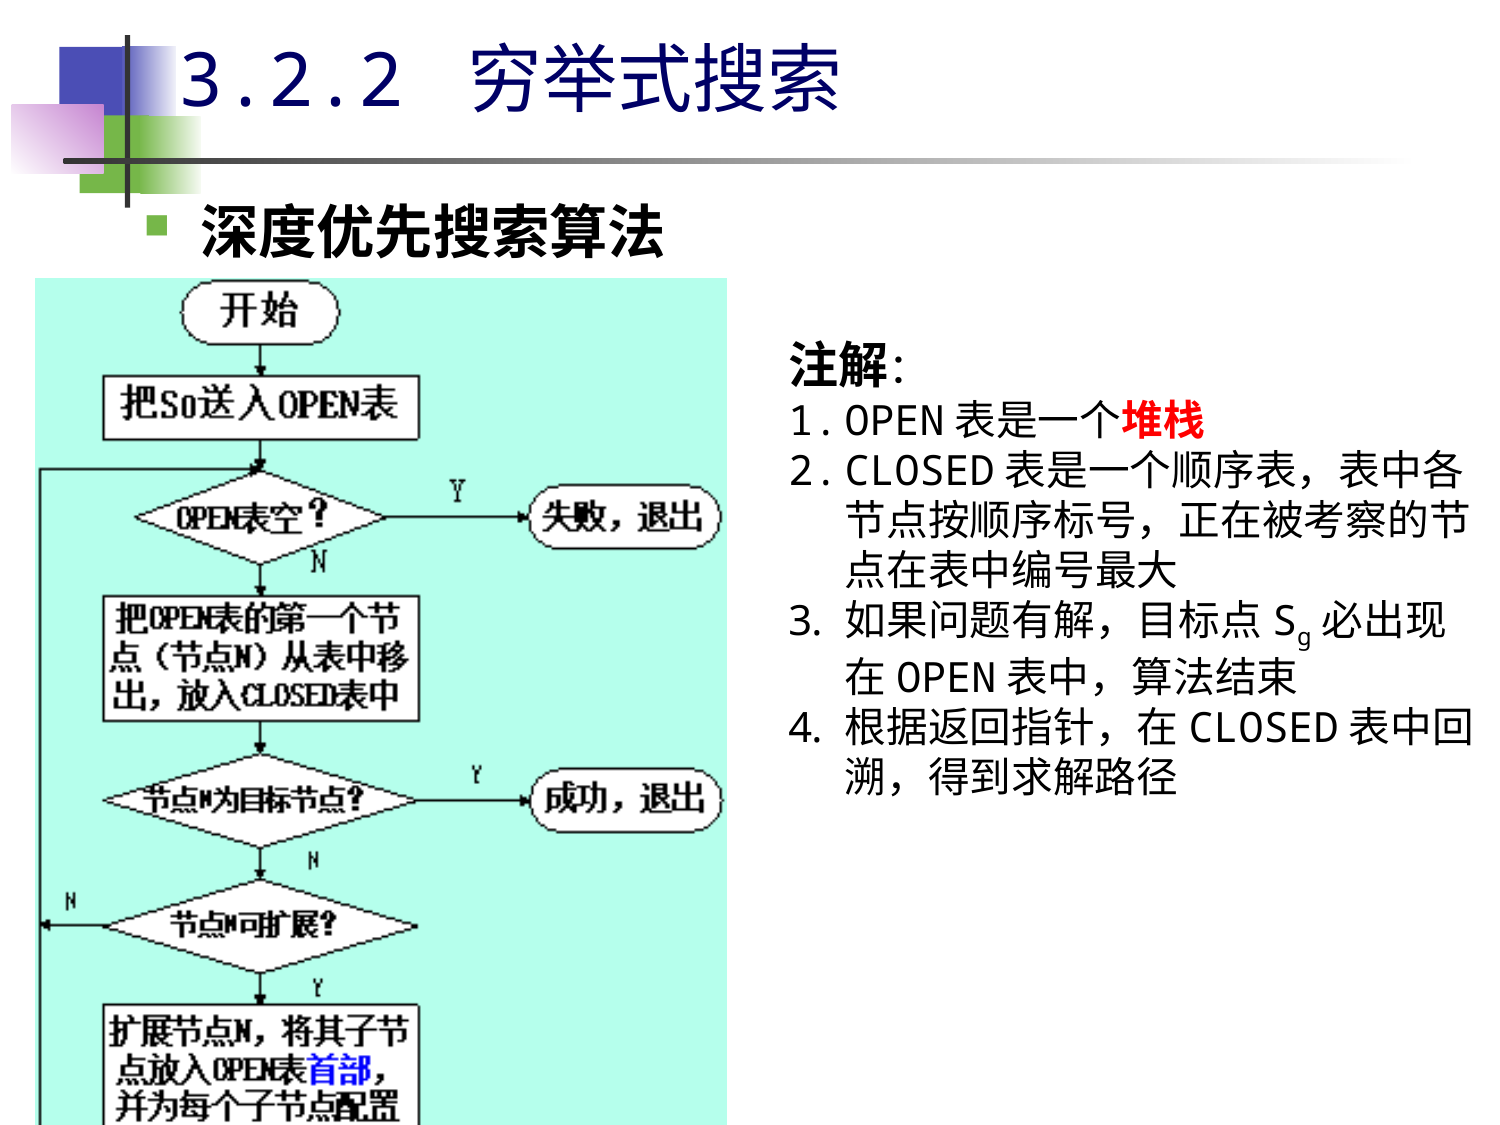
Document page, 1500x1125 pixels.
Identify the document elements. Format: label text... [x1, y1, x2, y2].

title 3.2.2 穷举式搜索 [164, 6, 1443, 129]
picture [34, 278, 727, 1125]
list 深度优先搜索算法 [128, 187, 1469, 270]
text_box 注解： OPEN表是一个堆栈 CLOSED表是一个顺序表，表中各节点按顺序标号，正在被考察的节点在表中编号最大 如果问题有解，目标点Sg必出现在OPEN表中，算法结束 根据返回指针，在CLOSED表中回溯，得到求解路径 [773, 326, 1500, 808]
